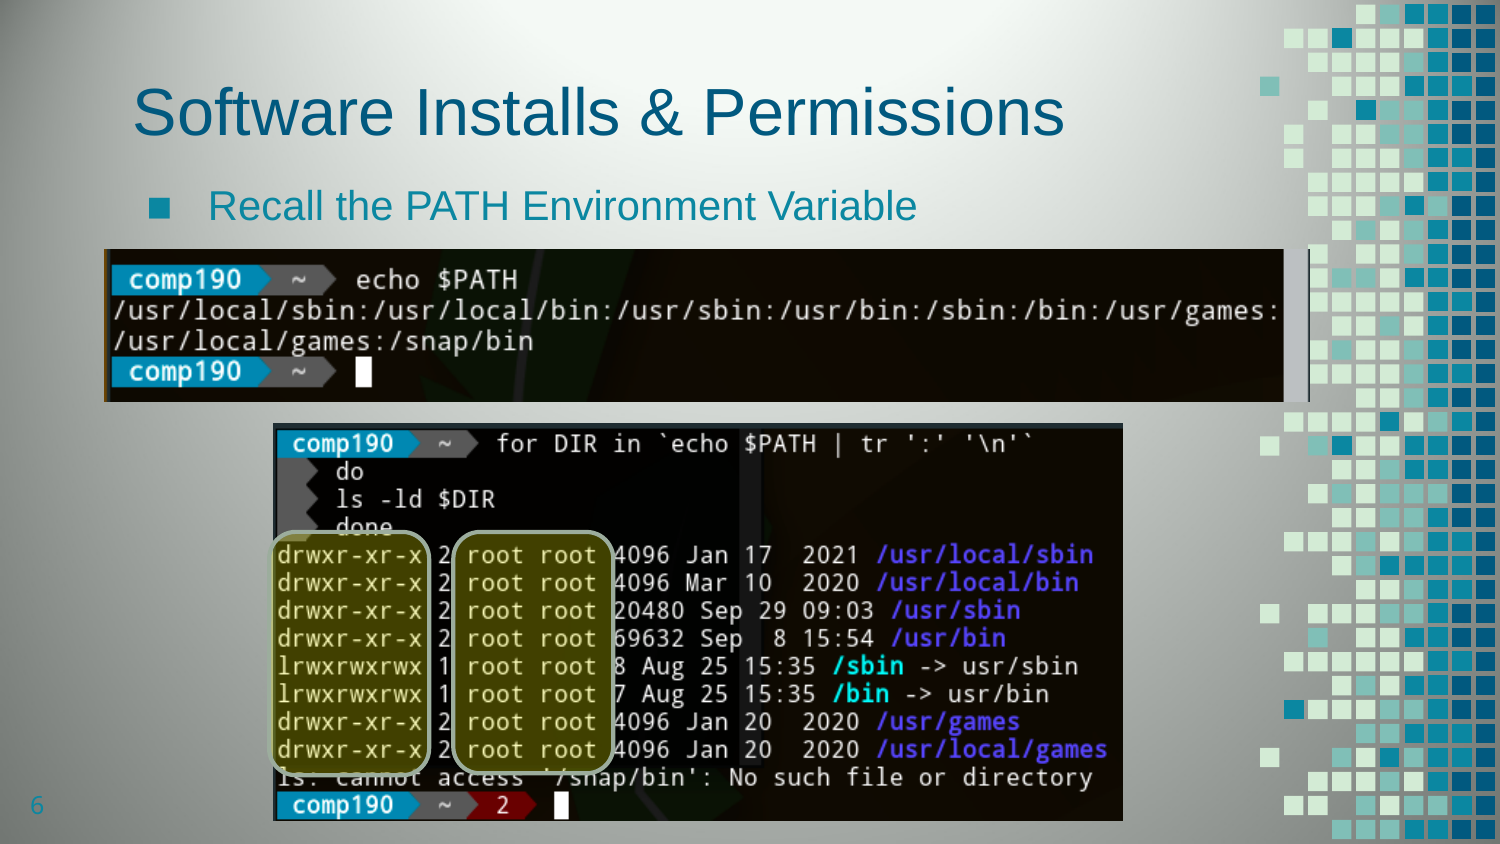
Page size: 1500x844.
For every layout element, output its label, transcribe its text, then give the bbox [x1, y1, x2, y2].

list Recall the PATH Environment Variable [117, 411, 1227, 774]
picture [0, 0, 1500, 844]
slide_number 6 [15, 774, 105, 839]
title Software Installs & Permissions [117, 22, 1310, 164]
list Recall the PATH Environment Variable [117, 163, 1227, 247]
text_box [268, 423, 1123, 822]
